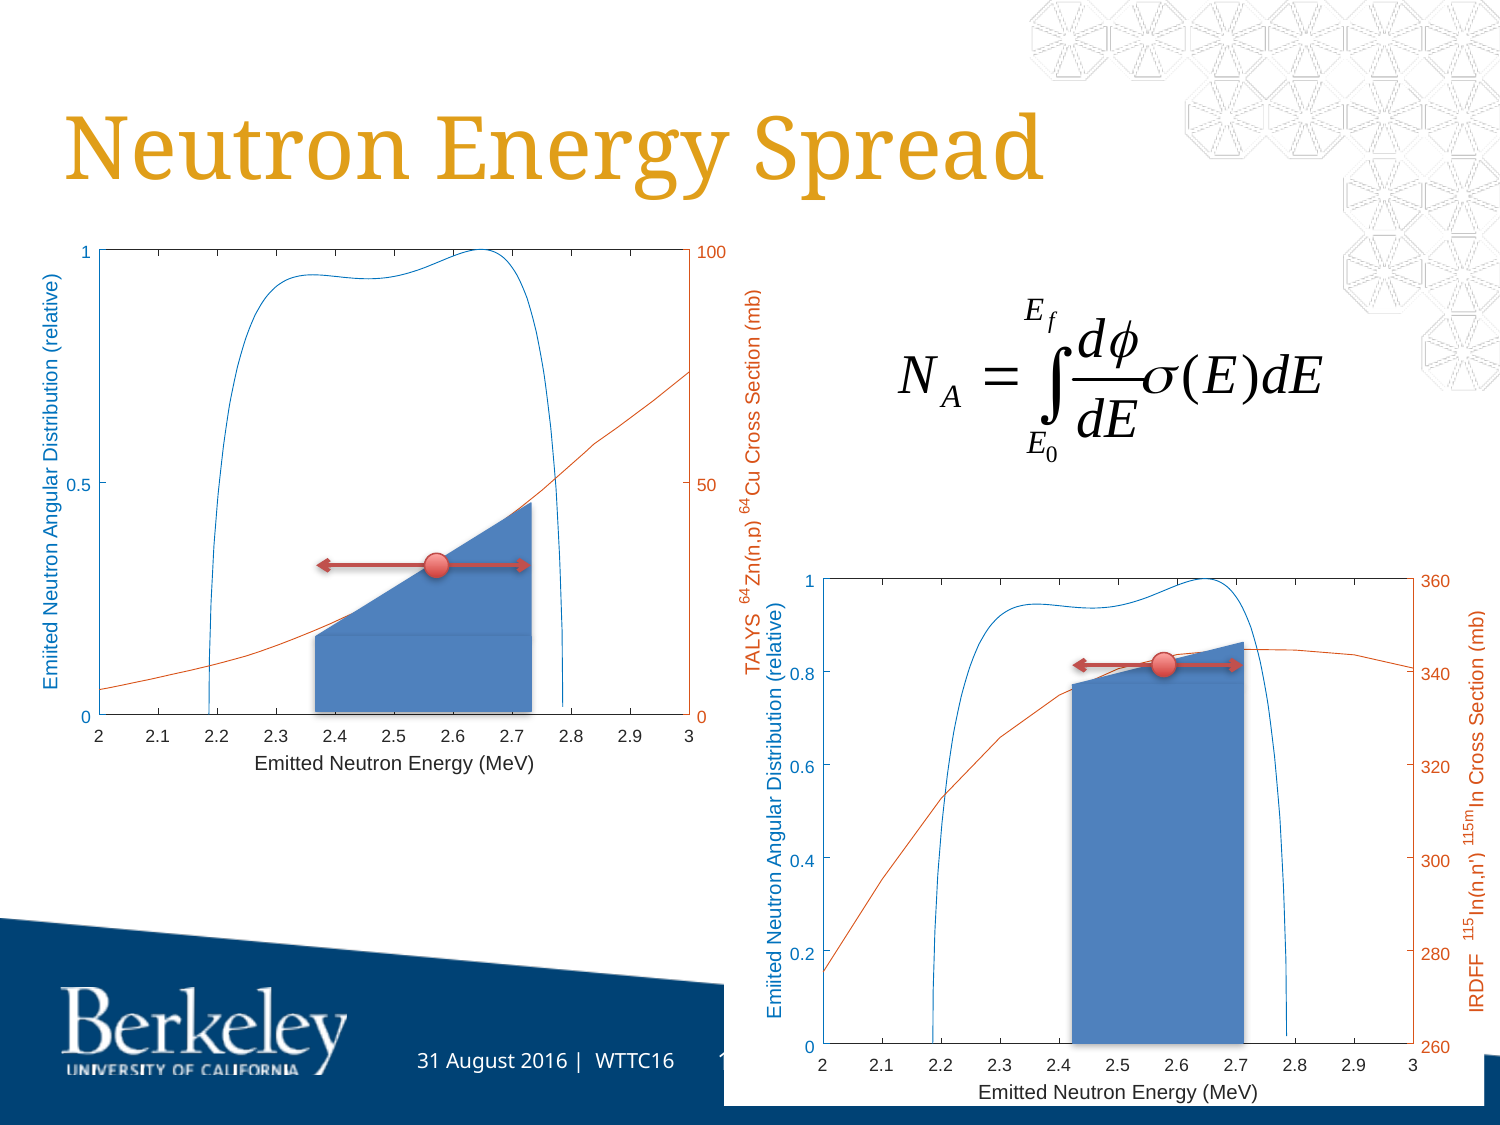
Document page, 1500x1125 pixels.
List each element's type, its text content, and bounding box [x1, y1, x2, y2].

picture [0, 205, 1485, 1106]
text_box Neutron Energy Spread [48, 51, 1450, 239]
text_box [887, 285, 1337, 473]
